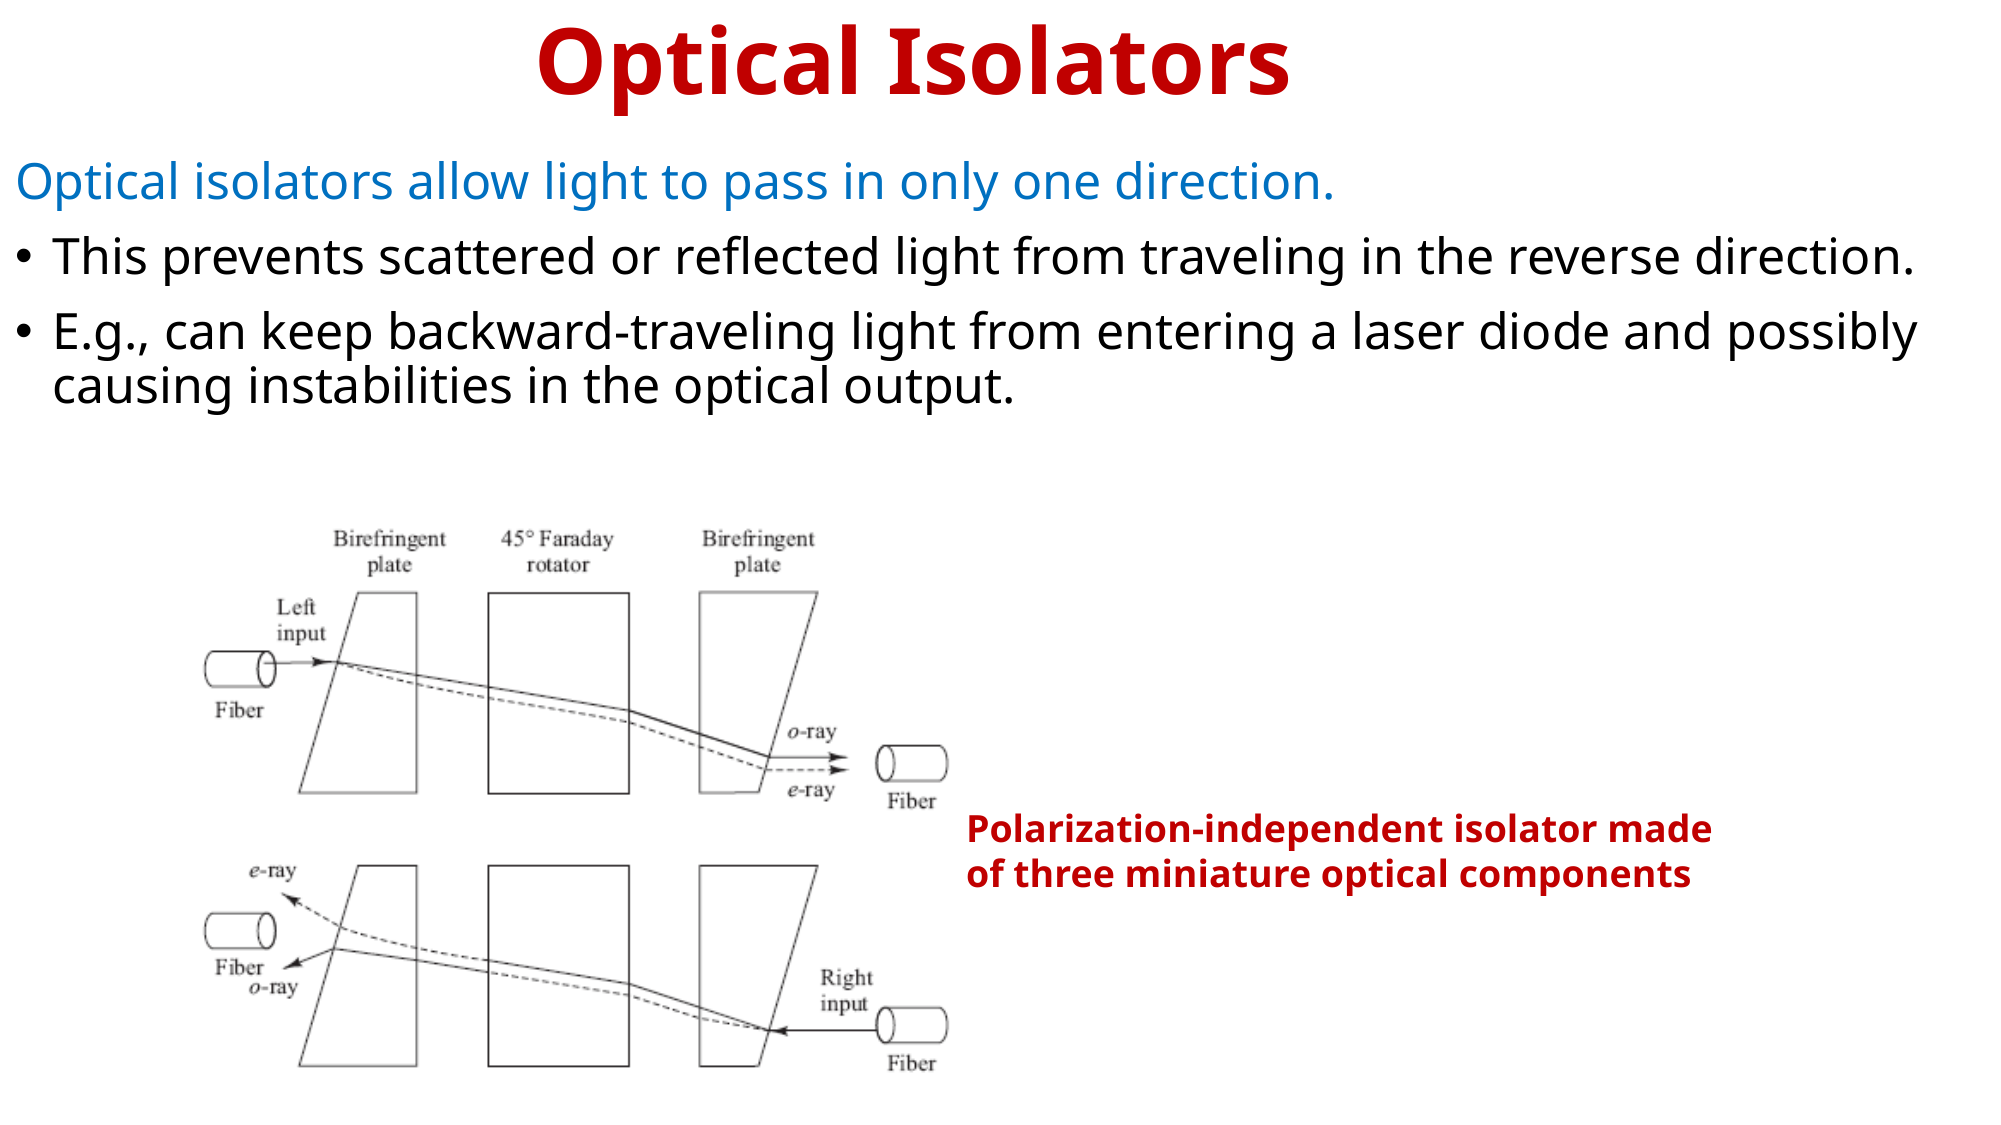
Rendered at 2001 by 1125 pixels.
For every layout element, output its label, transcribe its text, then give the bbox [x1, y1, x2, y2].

text_box Polarization-independent isolator made of three miniature optical components [987, 797, 1771, 903]
picture [162, 512, 987, 1083]
list Optical isolators allow light to pass in only one direction. This prevents scattered or reflected light from traveling in the reverse direction. E.g., can keep backward-traveling light from entering a laser diode and possibly causing instabilities in the optical output. [0, 148, 2000, 442]
title Optical Isolators [519, 0, 1870, 130]
